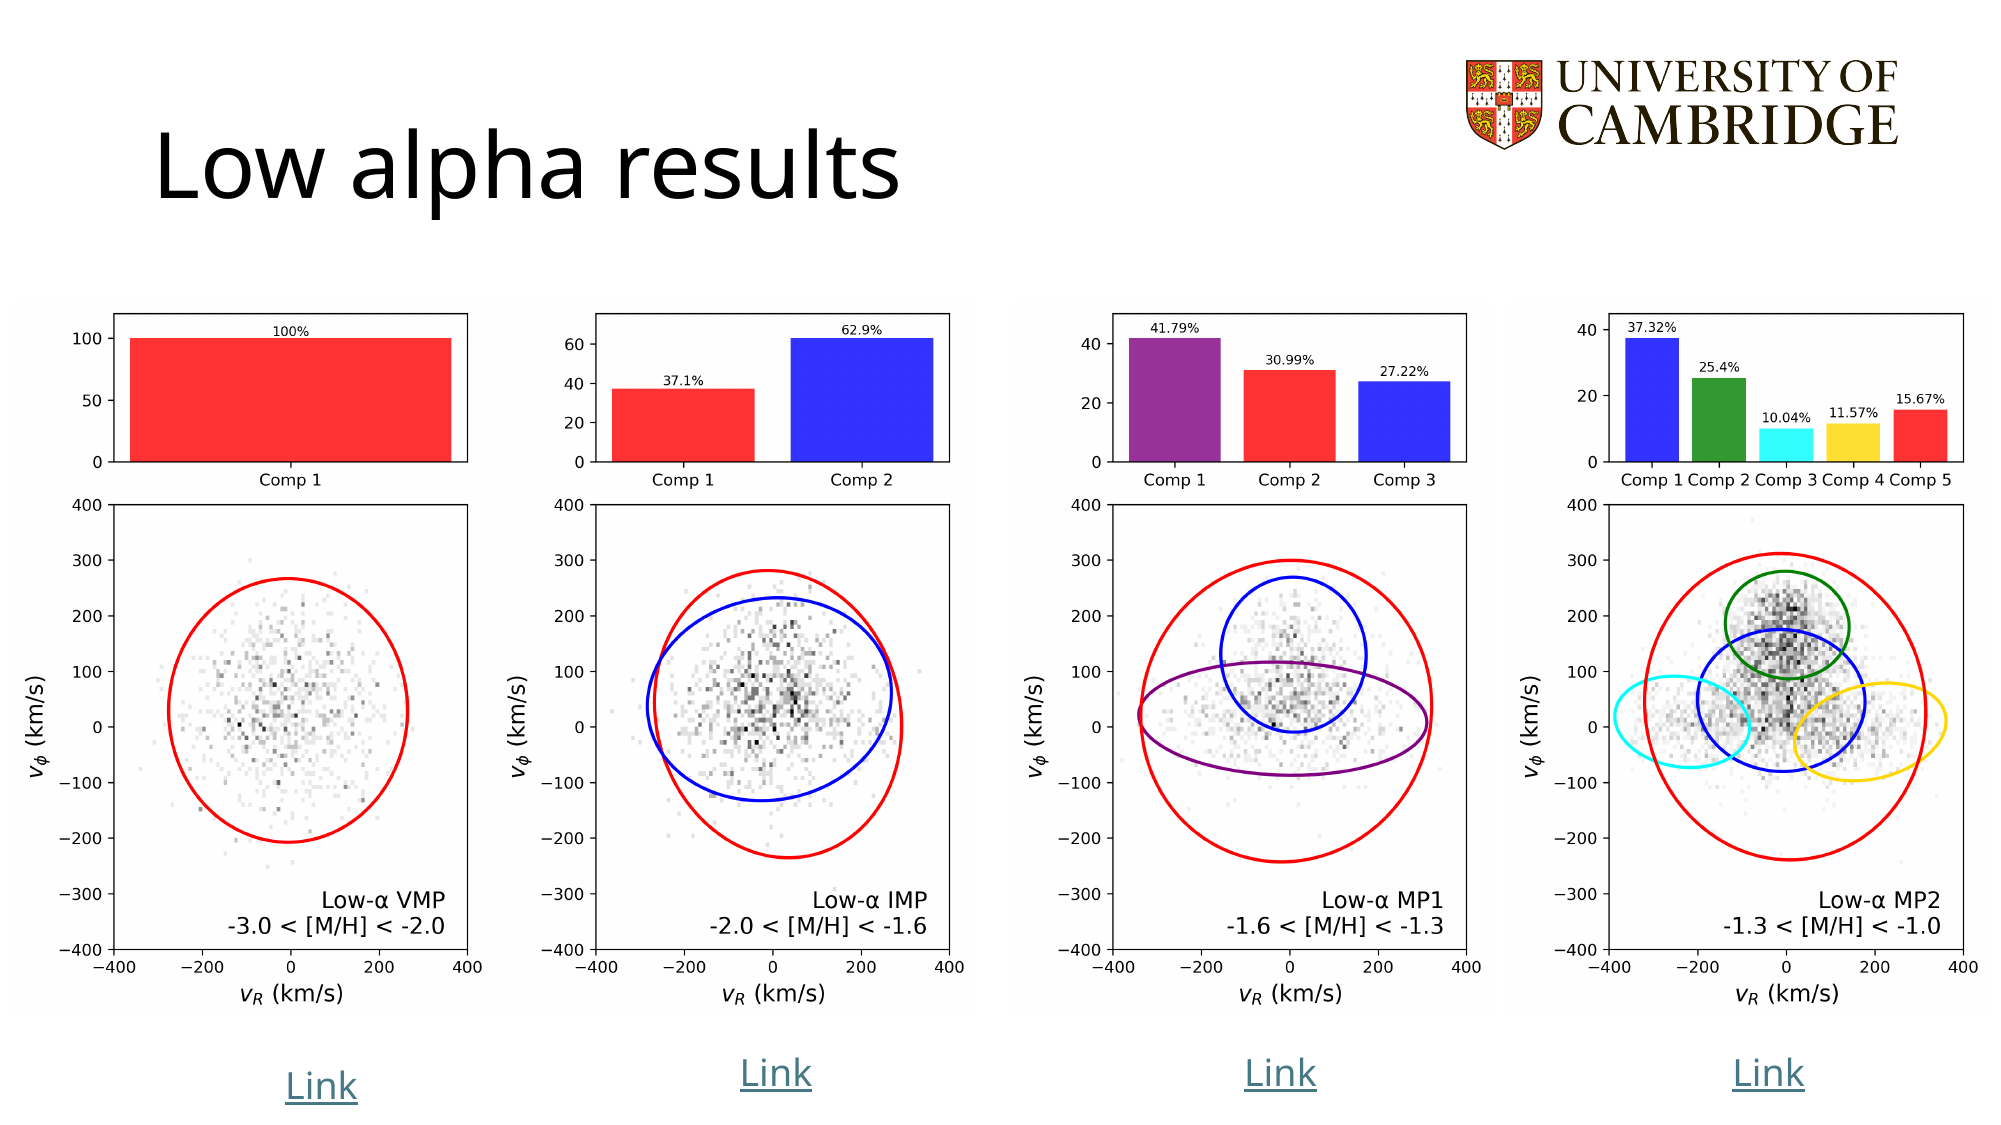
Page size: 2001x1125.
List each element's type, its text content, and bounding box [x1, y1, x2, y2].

title Low alpha results [137, 59, 1863, 278]
text_box Link [1229, 1041, 1409, 1108]
picture [1011, 301, 1494, 1018]
picture [1508, 301, 1990, 1018]
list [495, 301, 977, 1018]
picture [1466, 59, 1898, 150]
text_box Link [270, 1054, 373, 1121]
text_box Link [724, 1041, 827, 1108]
text_box Link [1717, 1041, 1897, 1108]
picture [12, 301, 495, 1018]
